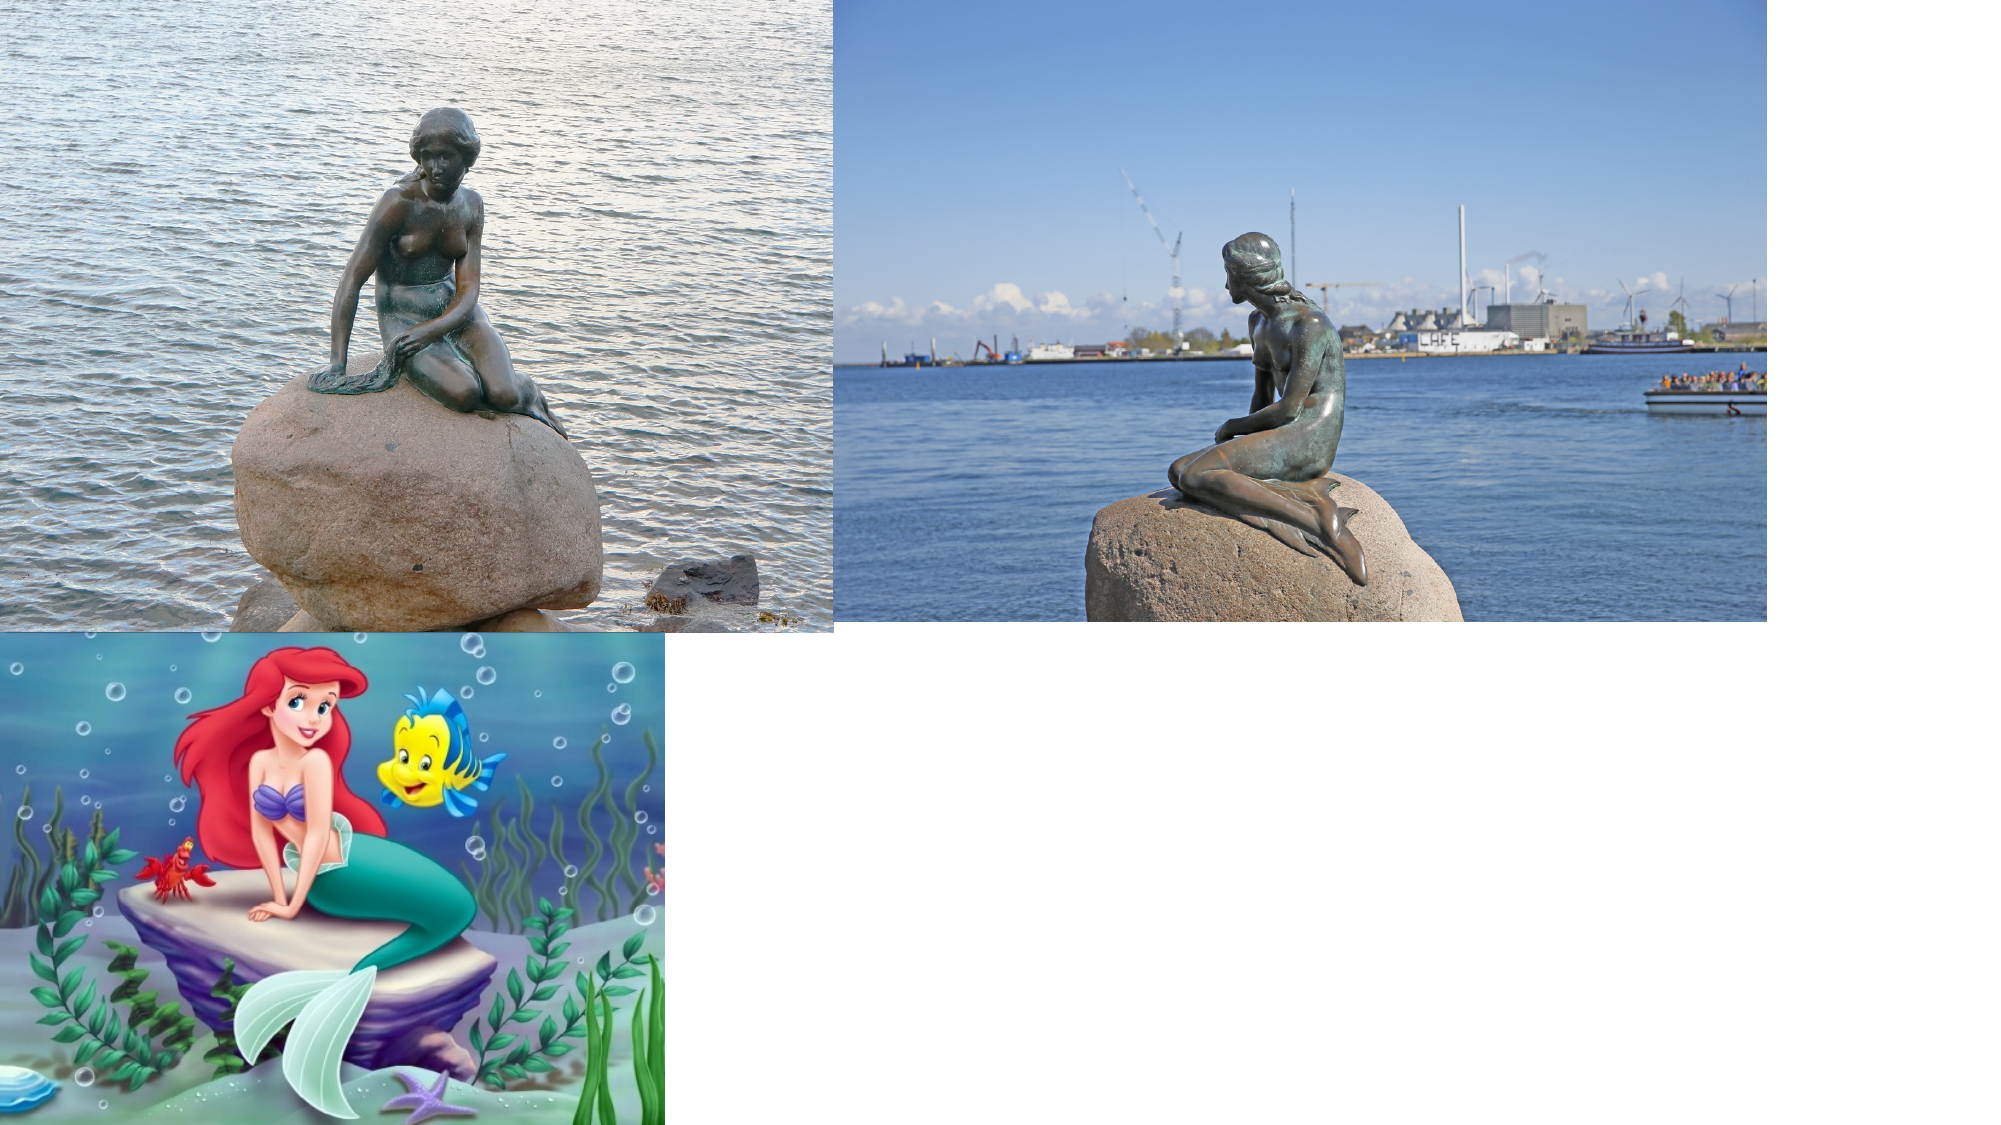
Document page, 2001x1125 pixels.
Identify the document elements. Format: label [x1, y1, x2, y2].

picture [0, 0, 1767, 1125]
